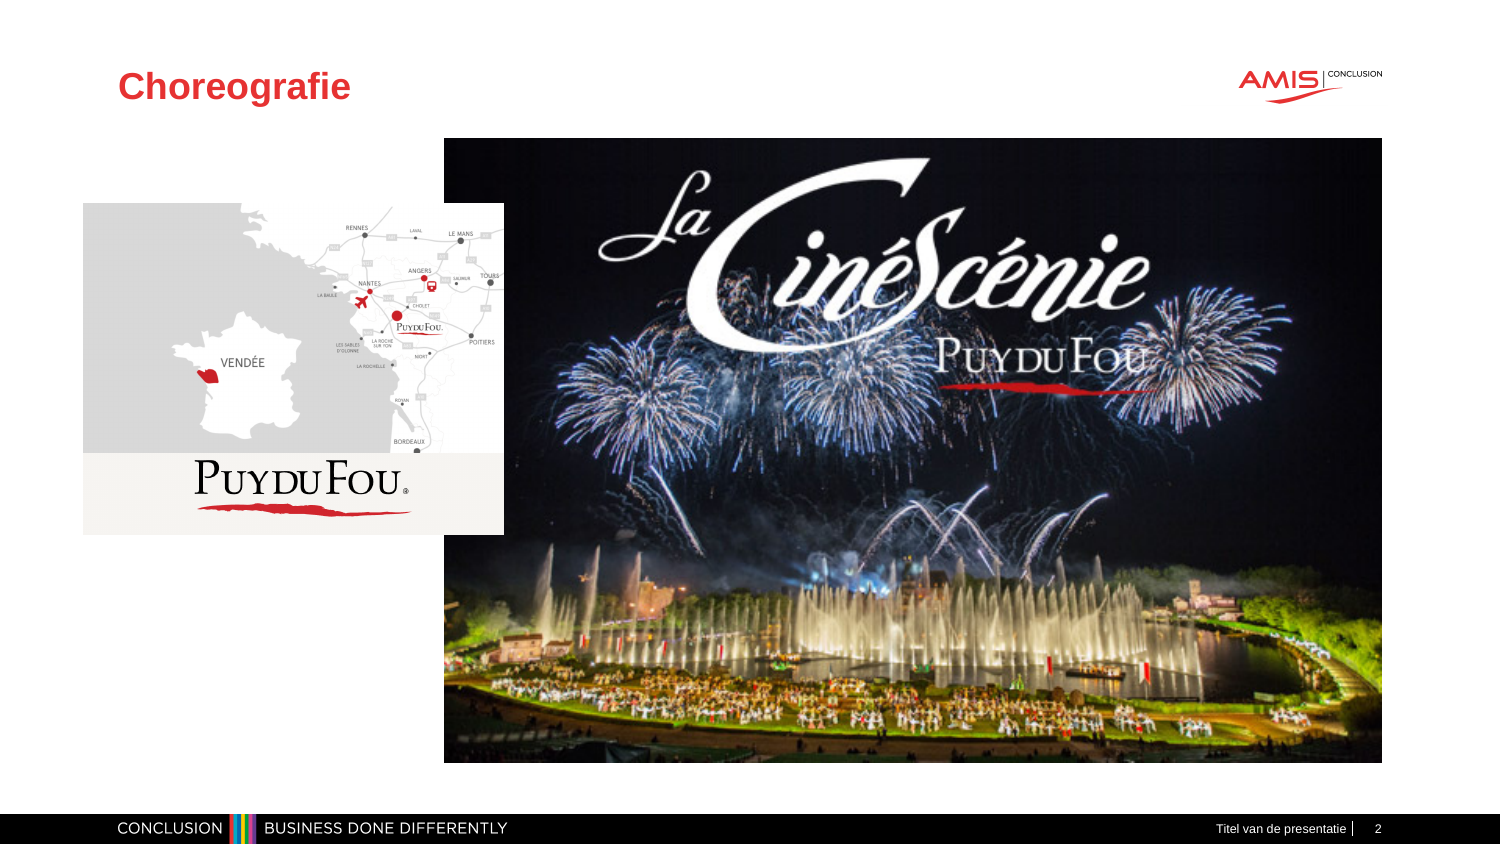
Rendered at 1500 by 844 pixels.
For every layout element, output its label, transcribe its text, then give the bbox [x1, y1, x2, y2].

picture [239, 814, 1500, 844]
slide_number 2 [1358, 820, 1382, 839]
picture [0, 814, 236, 844]
picture [1205, 59, 1388, 106]
title Choreografie [118, 47, 1205, 130]
footer Titel van de presentatie [814, 820, 1347, 839]
picture [83, 138, 1382, 764]
